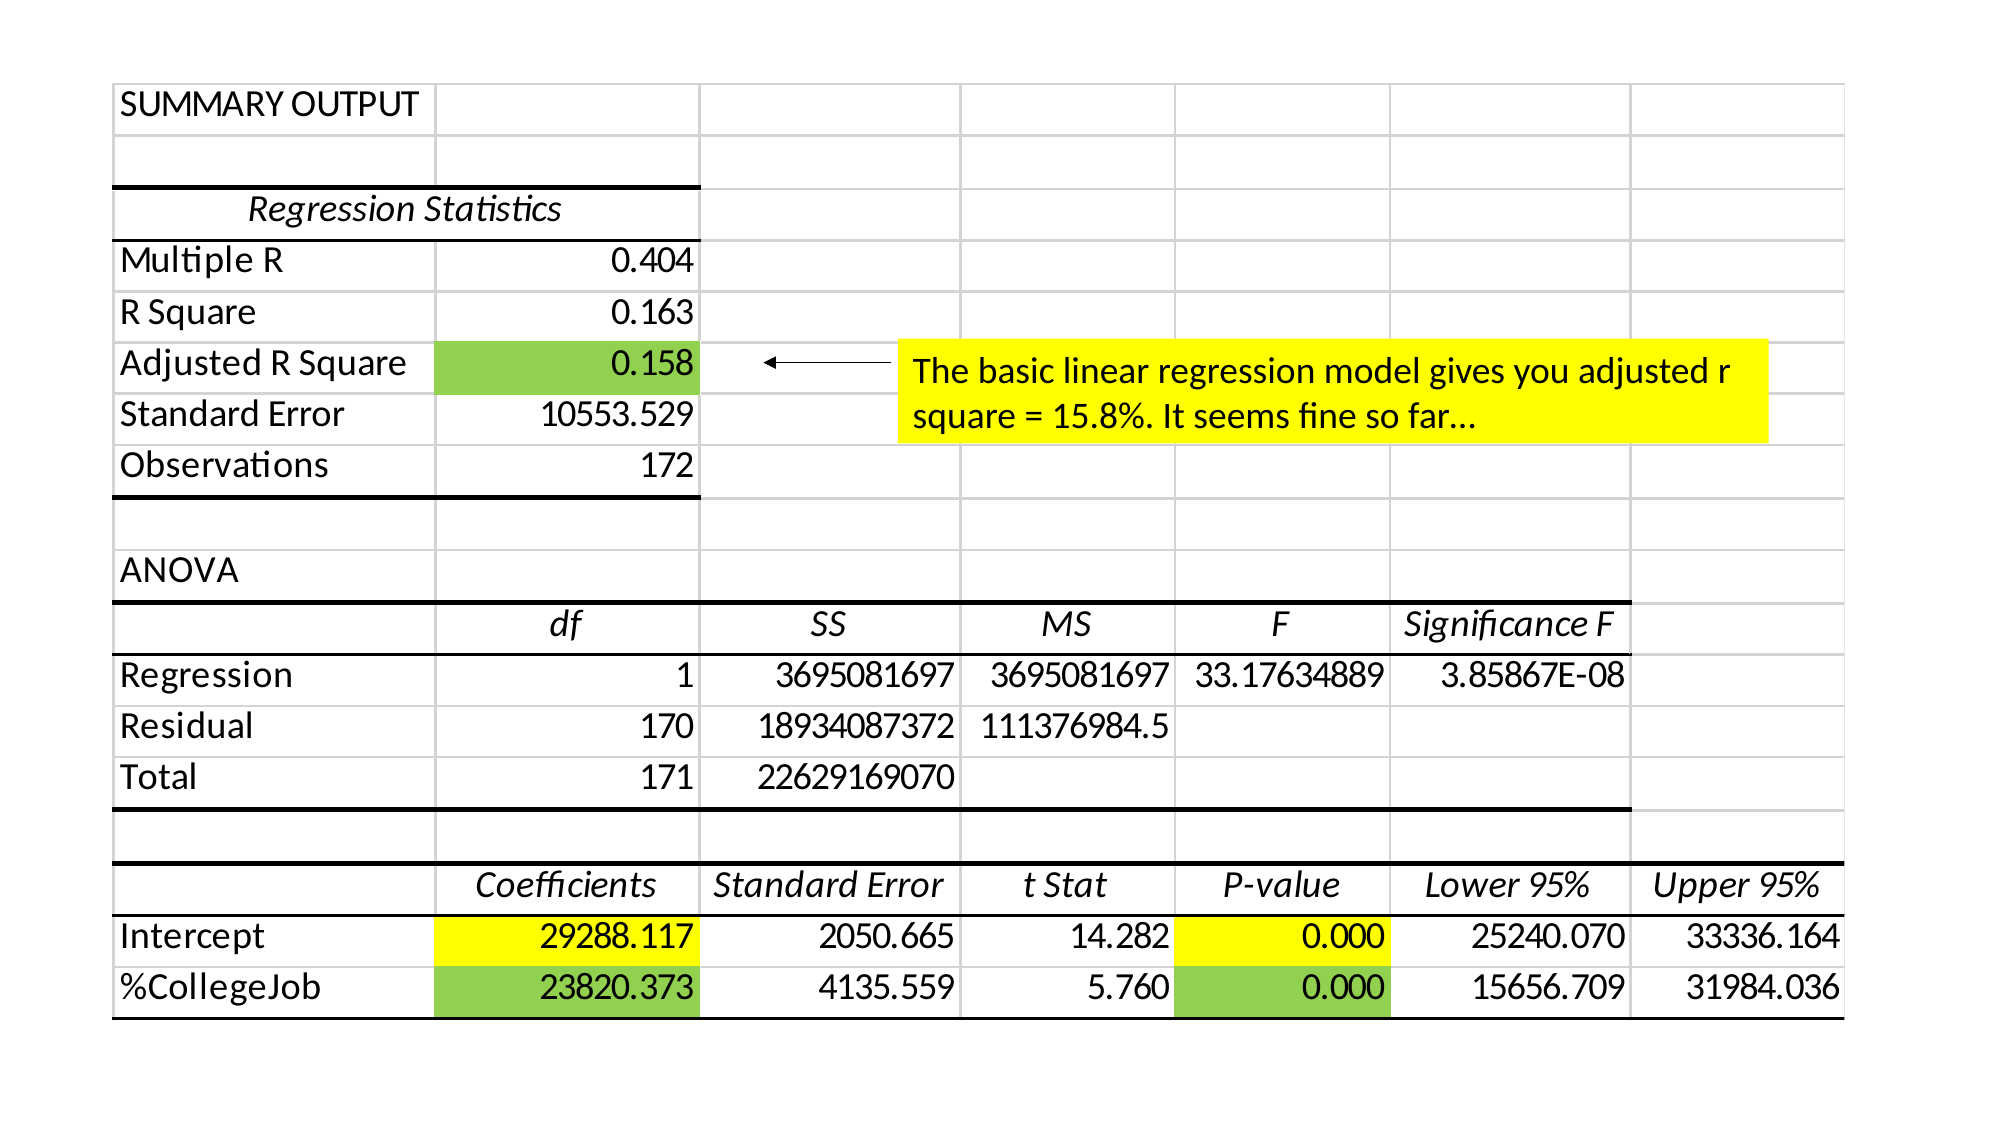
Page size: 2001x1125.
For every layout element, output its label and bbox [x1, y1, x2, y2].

text_box [111, 82, 1847, 1022]
